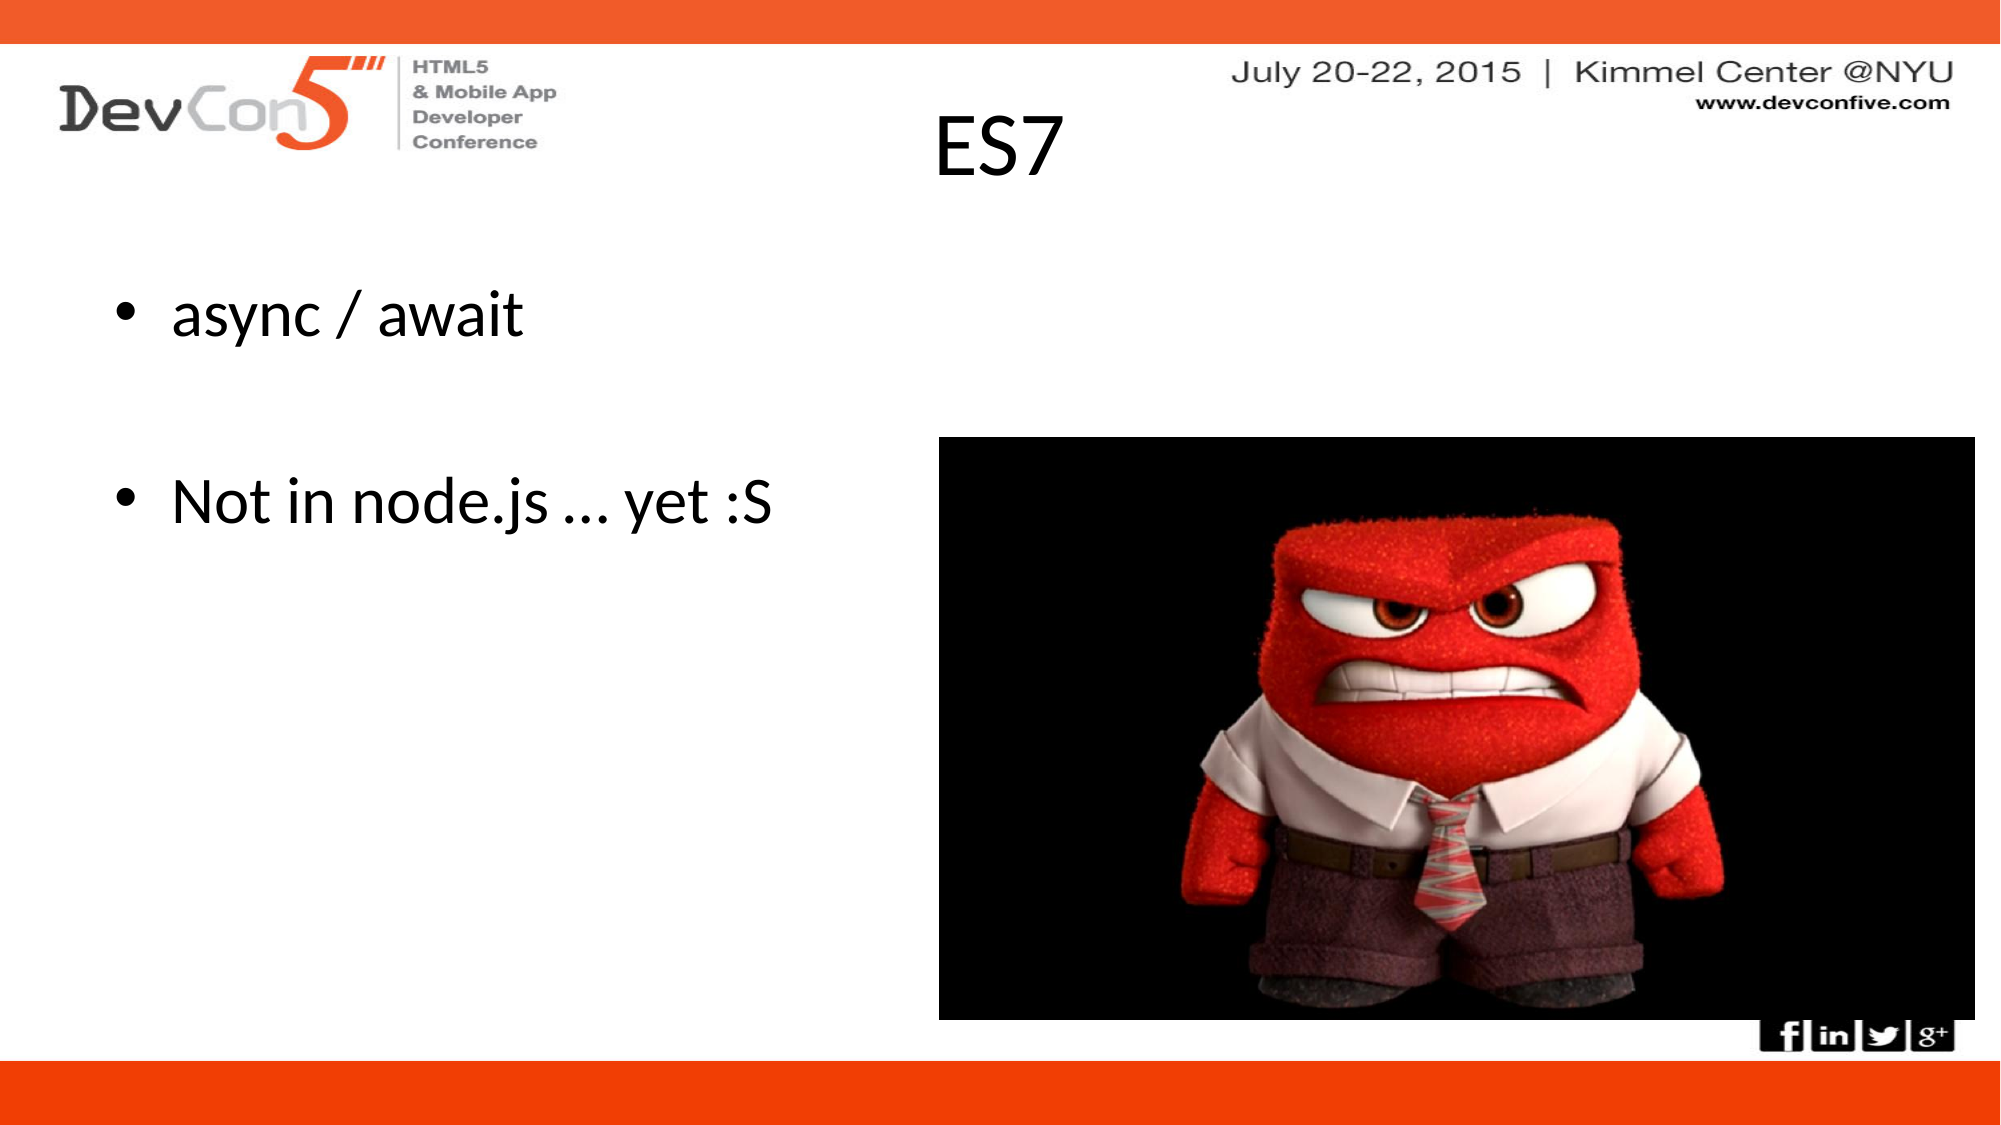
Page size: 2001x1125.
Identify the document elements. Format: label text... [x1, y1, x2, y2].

list async / await Not in node.js … yet :S [99, 262, 1900, 1005]
title ES7 [99, 45, 1900, 233]
picture [0, 0, 2001, 1125]
